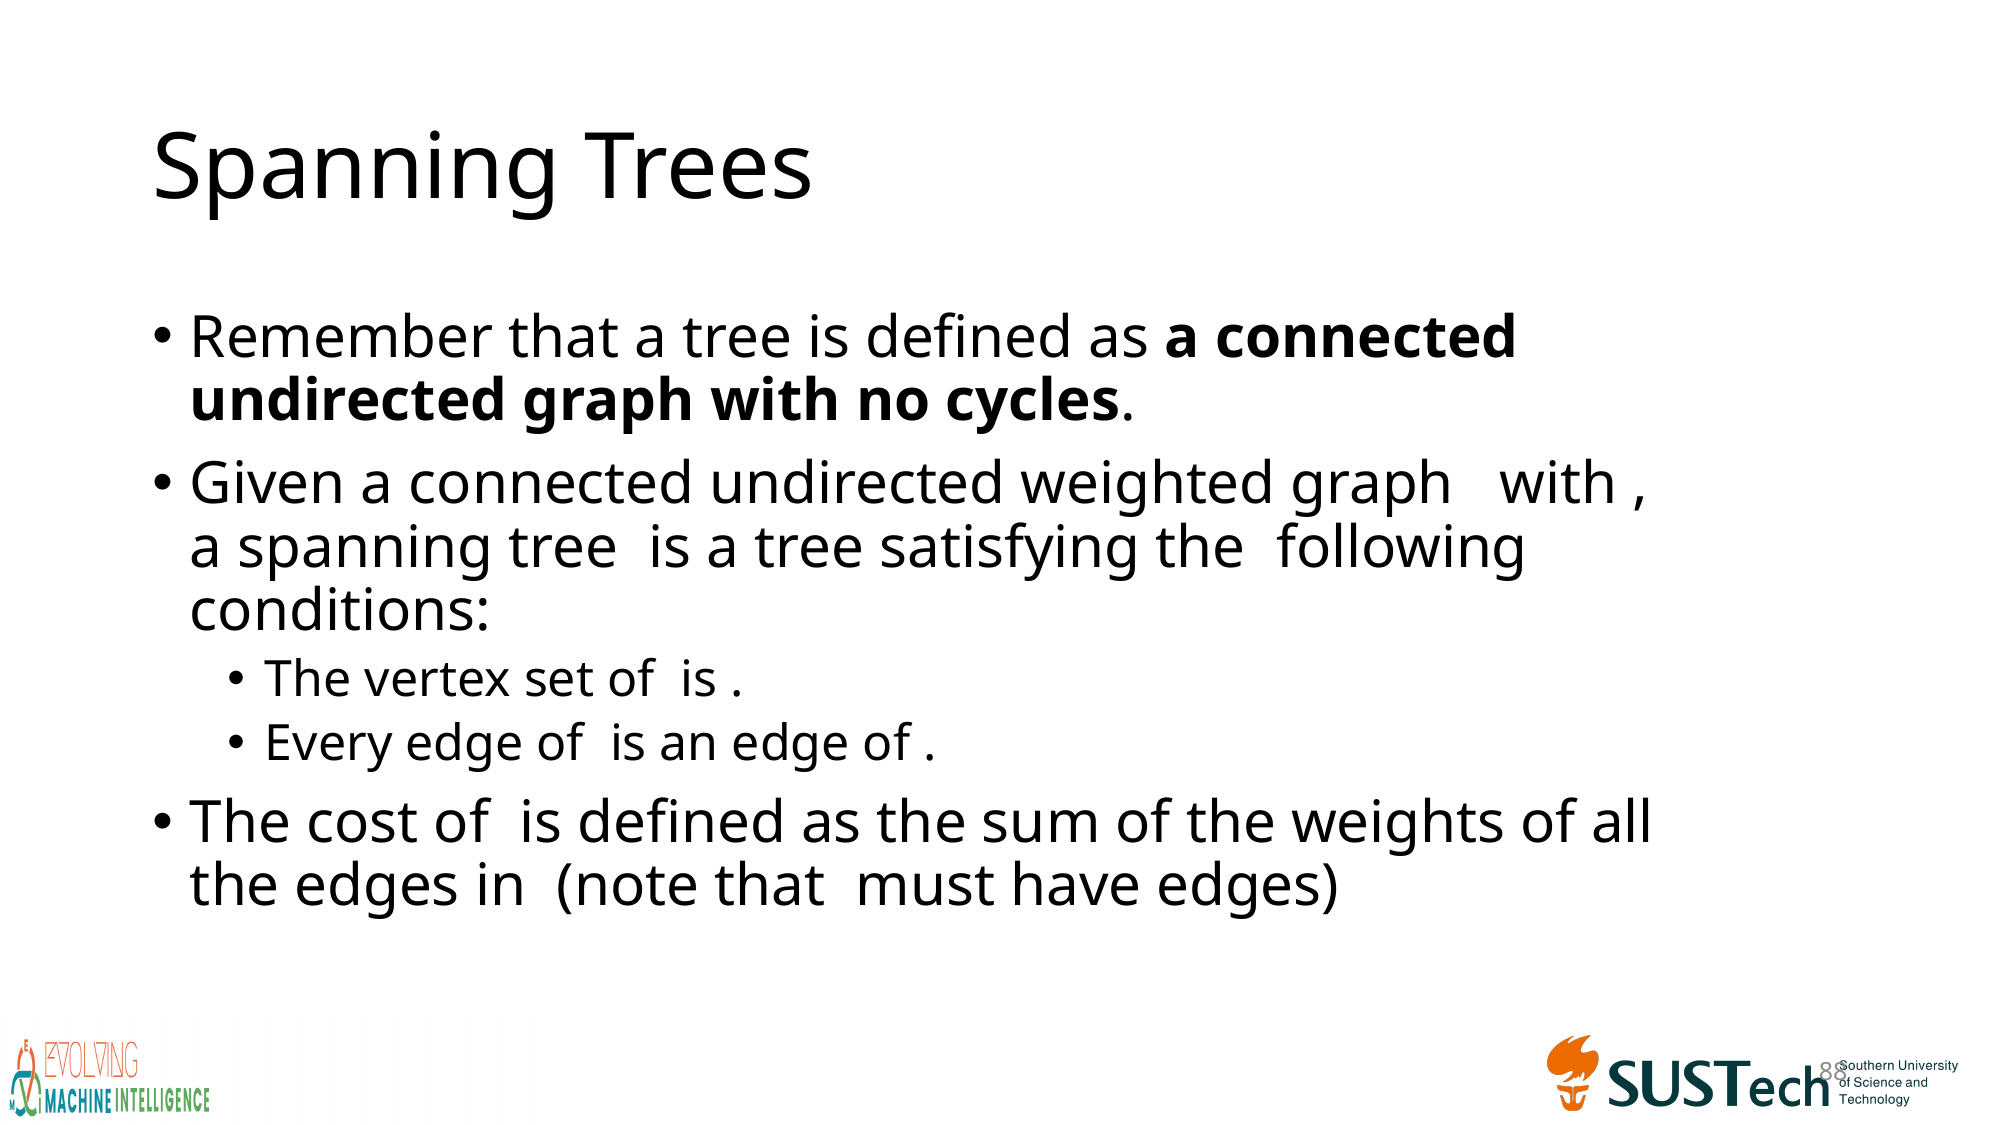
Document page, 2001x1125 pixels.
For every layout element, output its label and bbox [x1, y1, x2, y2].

picture [0, 1012, 547, 1125]
picture [1547, 1035, 1958, 1111]
slide_number [1412, 1042, 1863, 1103]
title [137, 59, 1863, 278]
